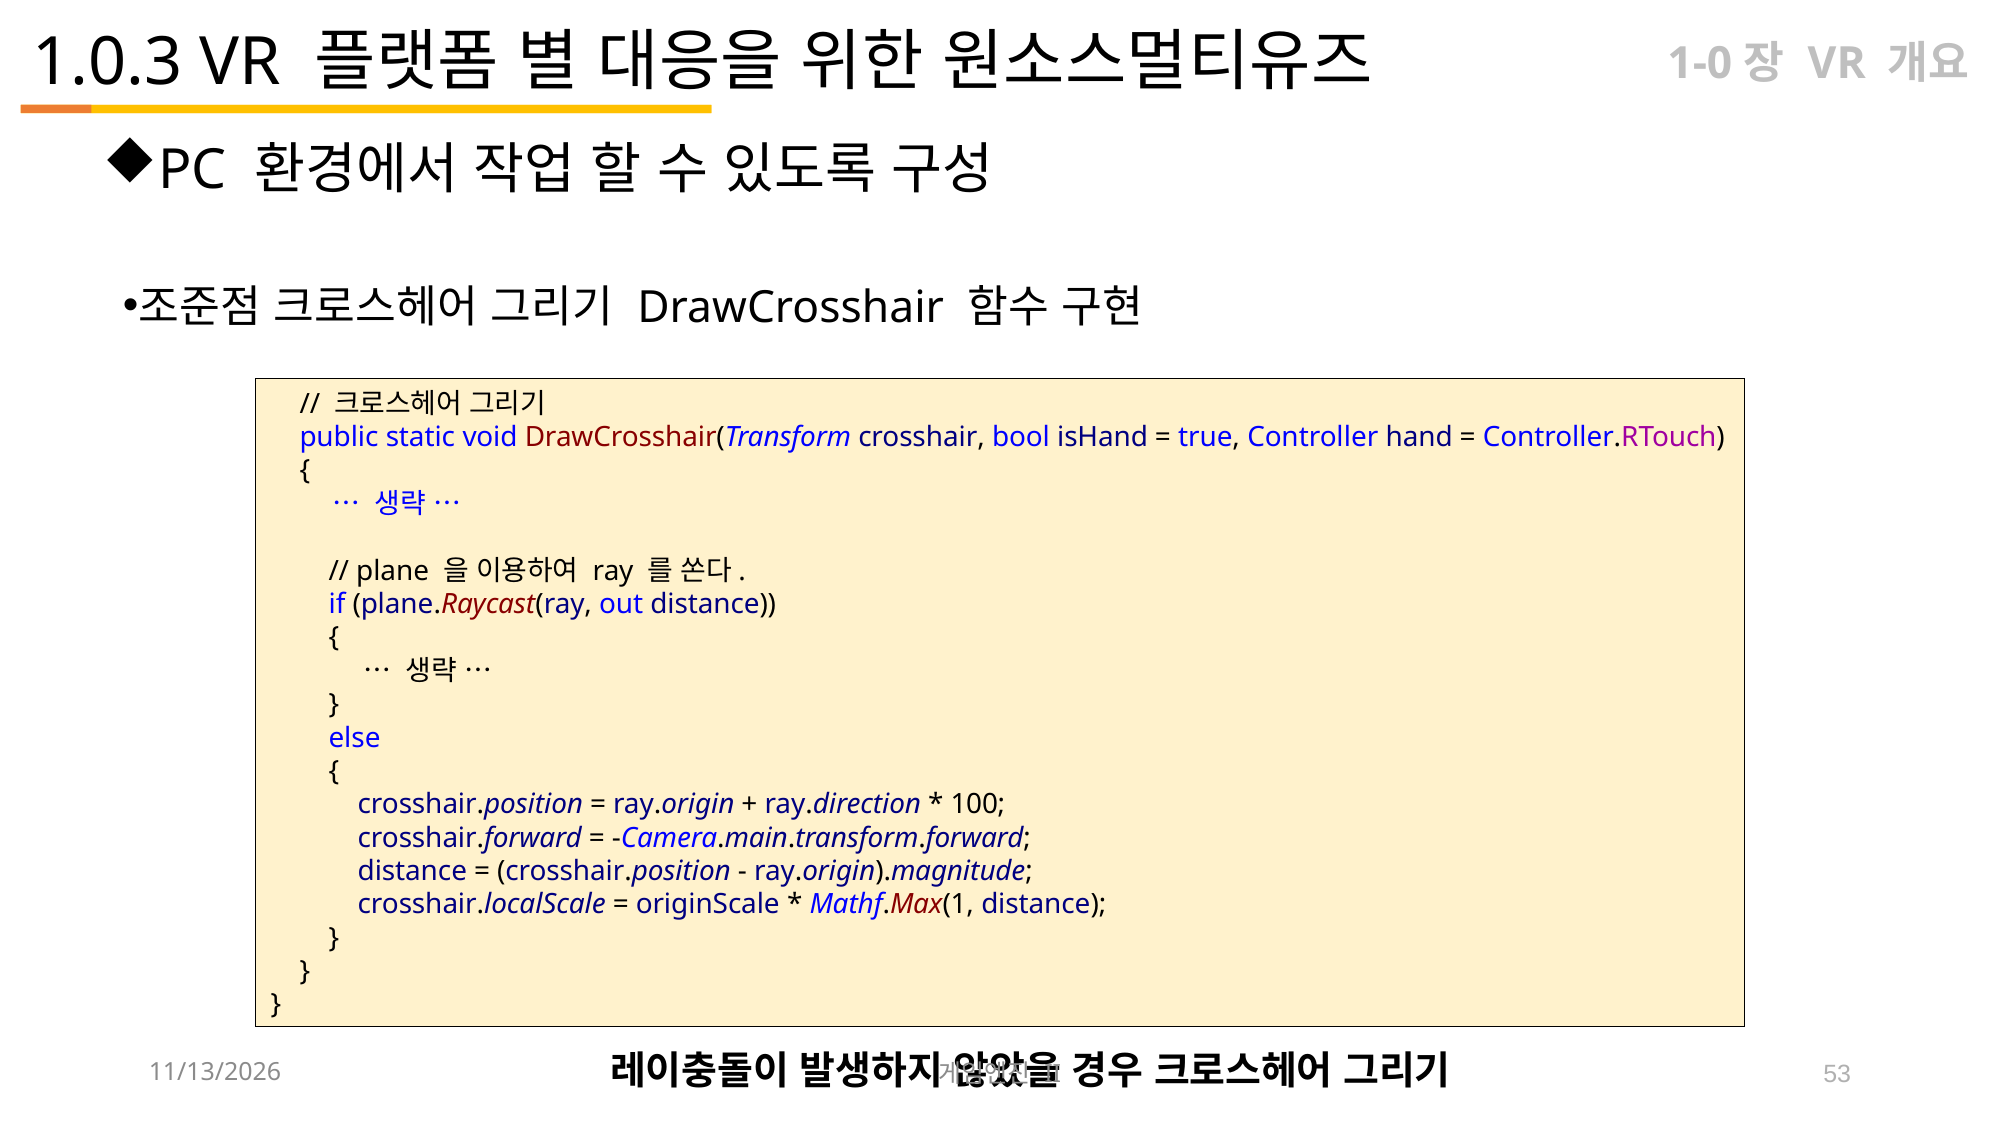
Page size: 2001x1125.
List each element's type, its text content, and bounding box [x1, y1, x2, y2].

text_box // 크로스헤어 그리기 public static void DrawCrosshair(Transform crosshair, bool isHand = true, Controller hand = Controller.RTouch) { … 생략 … // plane 을 이용하여 ray 를 쏜다. if (plane.Raycast(ray, out distance)) { … 생략 … } else { crosshair.position = ray.origin + ray.direction * 100; crosshair.forward = -Camera.main.transform.forward; distance = (crosshair.position - ray.origin).magnitude; crosshair.localScale = originScale * Mathf.Max(1, distance); } } } [255, 378, 1745, 1027]
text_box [20, 104, 712, 114]
title 1.0.3 VR 플랫폼 별 대응을 위한 원소스멀티유즈 [20, 0, 1543, 105]
footer 게임엔진 II [662, 1042, 1338, 1103]
text_box 레이충돌이 발생하지 않았을 경우 크로스헤어 그리기 [595, 1037, 1599, 1100]
slide_number 53 [1412, 1042, 1863, 1103]
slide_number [137, 1042, 588, 1103]
list 조준점 크로스헤어 그리기 DrawCrosshair 함수 구현 [44, 270, 1422, 962]
list 1-0장 VR 개요 [1445, 24, 1985, 105]
list PC 환경에서 작업 할 수 있도록 구성 [91, 135, 1246, 249]
